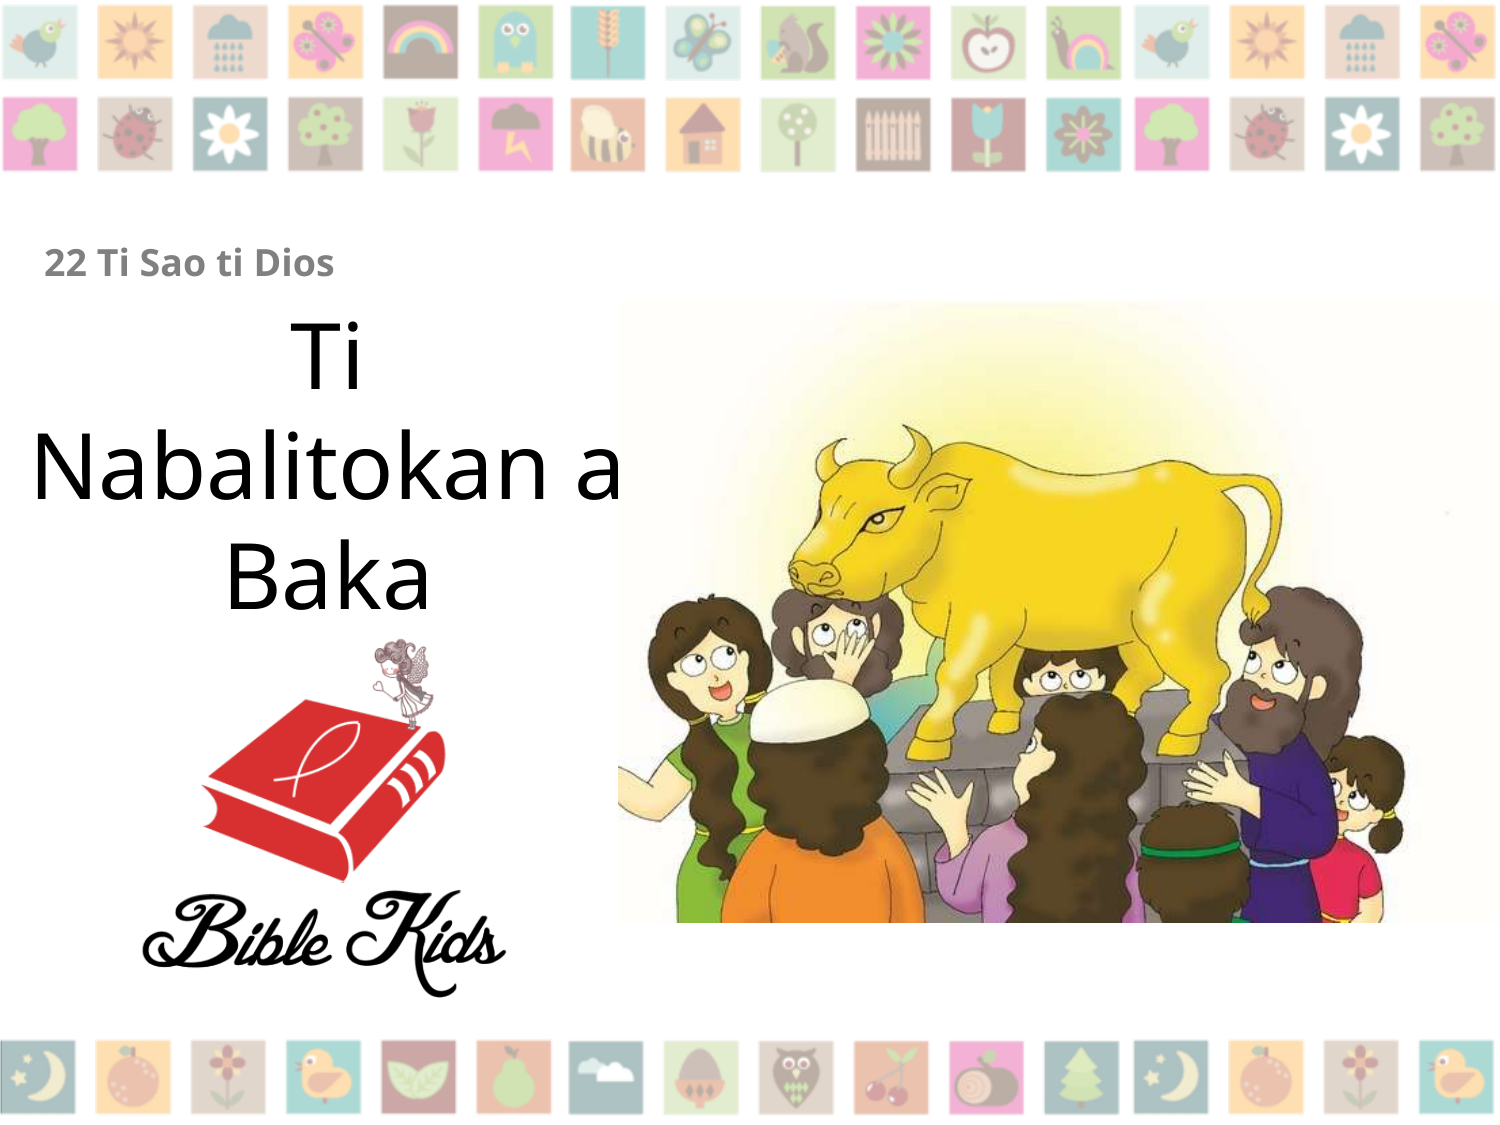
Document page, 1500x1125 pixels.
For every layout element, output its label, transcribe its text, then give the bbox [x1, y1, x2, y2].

text_box Ti Nabalitokan a Baka [5, 290, 651, 636]
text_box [0, 1028, 1500, 1118]
text_box 22 Ti Sao ti Dios [29, 231, 543, 290]
picture [618, 300, 1500, 923]
picture [117, 600, 544, 1027]
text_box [0, 3, 1500, 181]
